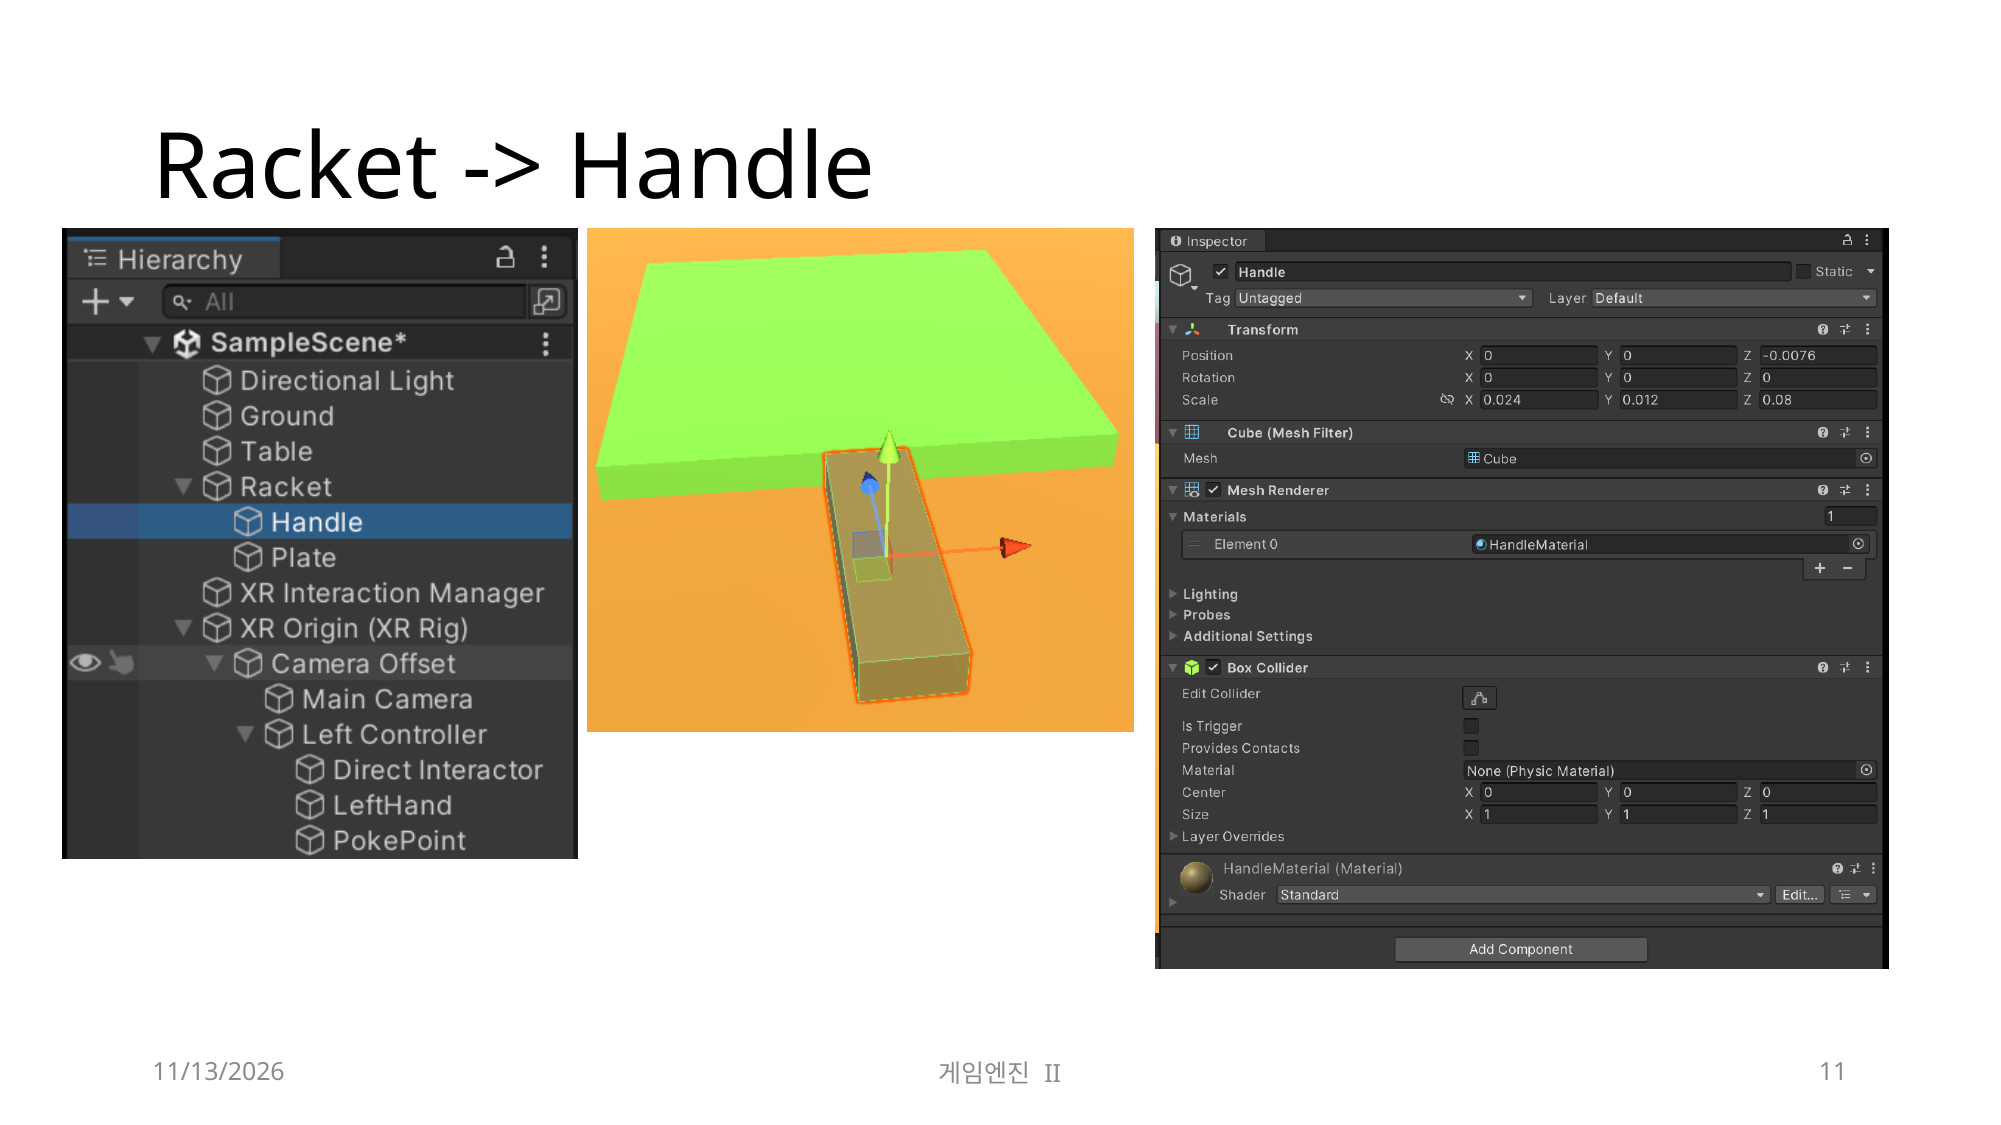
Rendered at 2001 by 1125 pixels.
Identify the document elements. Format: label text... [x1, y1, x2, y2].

footer 게임엔진 II [662, 1042, 1338, 1103]
picture [61, 228, 578, 859]
picture [1154, 228, 1889, 969]
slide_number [137, 1042, 588, 1103]
picture [587, 228, 1134, 733]
slide_number 11 [1412, 1042, 1863, 1103]
title Racket -> Handle [137, 59, 1863, 278]
